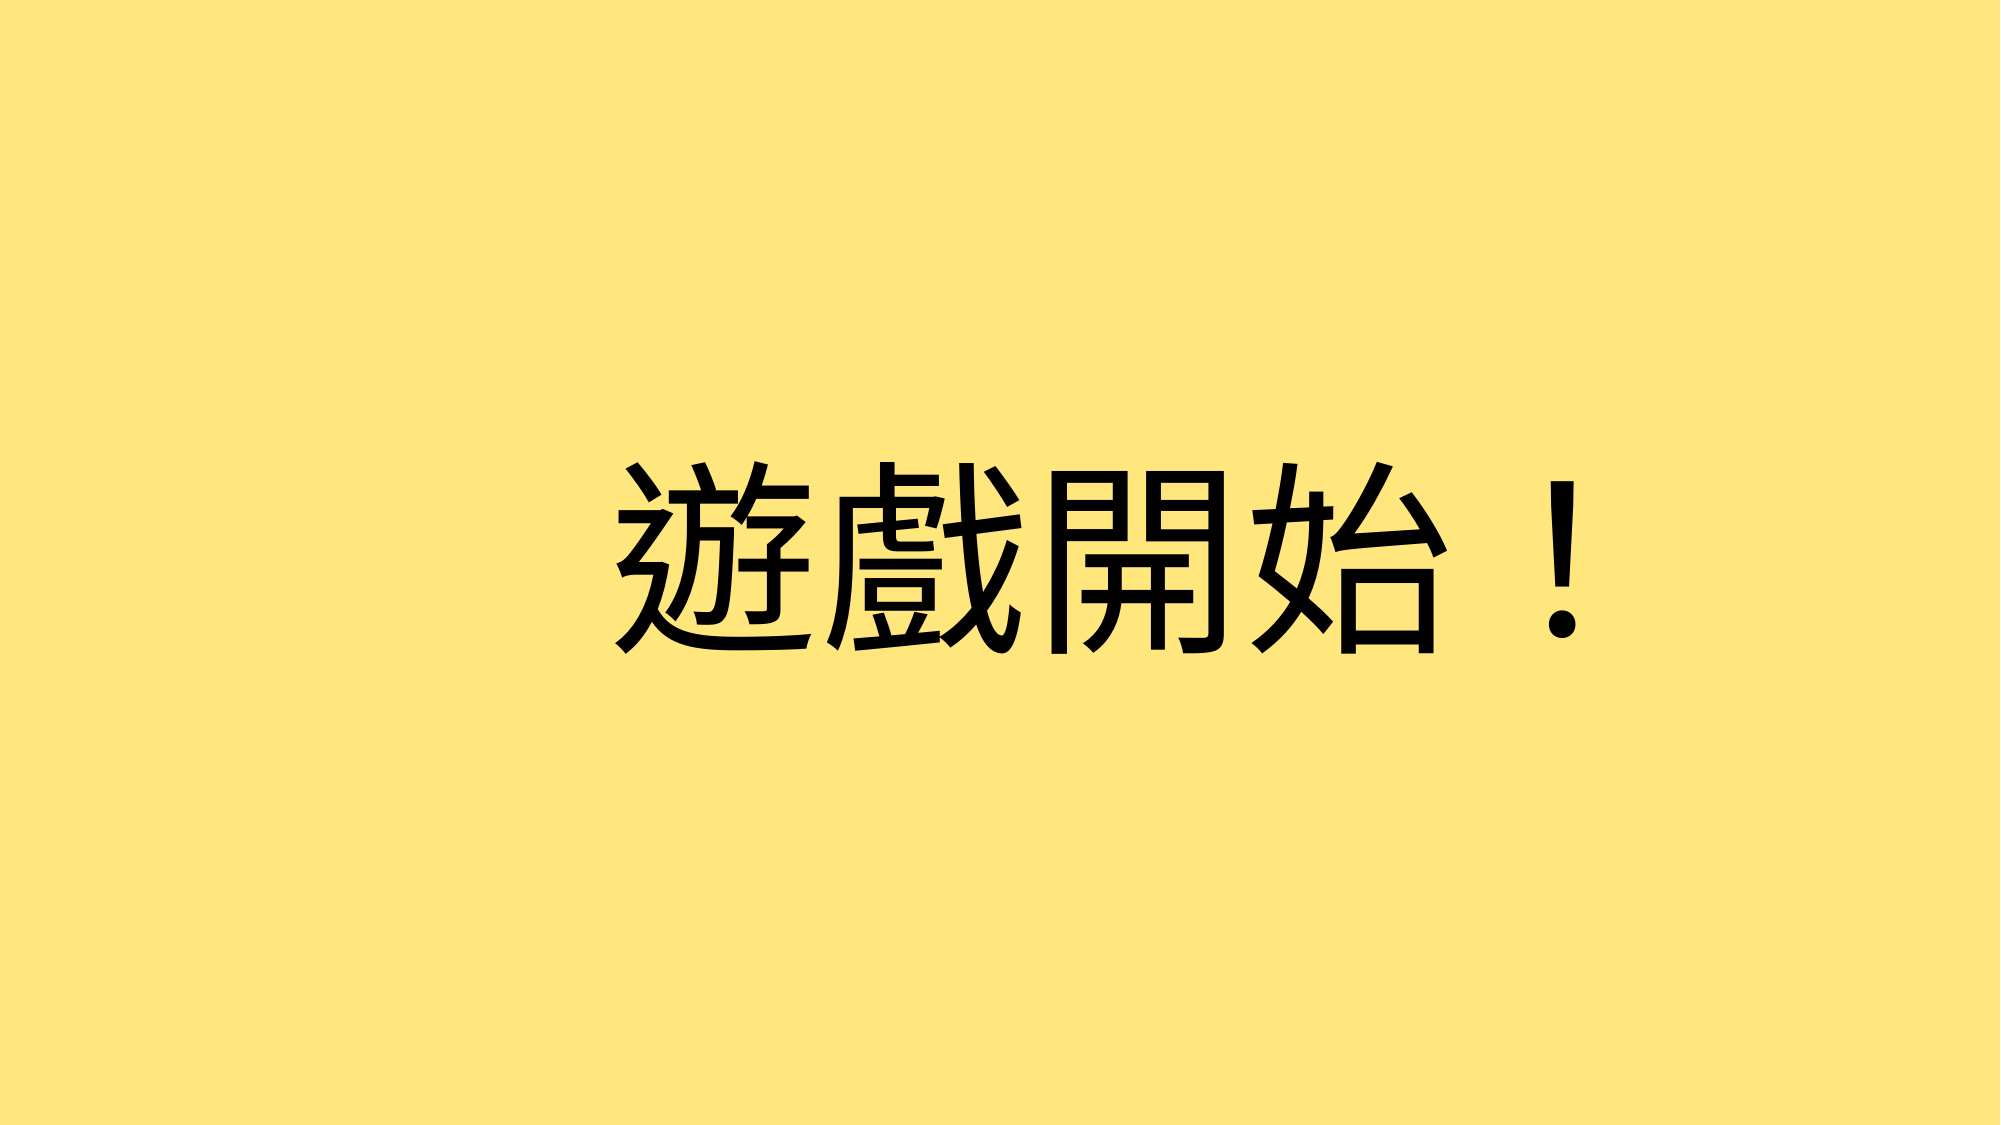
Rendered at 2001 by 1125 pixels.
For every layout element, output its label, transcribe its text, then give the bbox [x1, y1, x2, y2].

text_box 遊戲開始！ [495, 433, 1572, 691]
